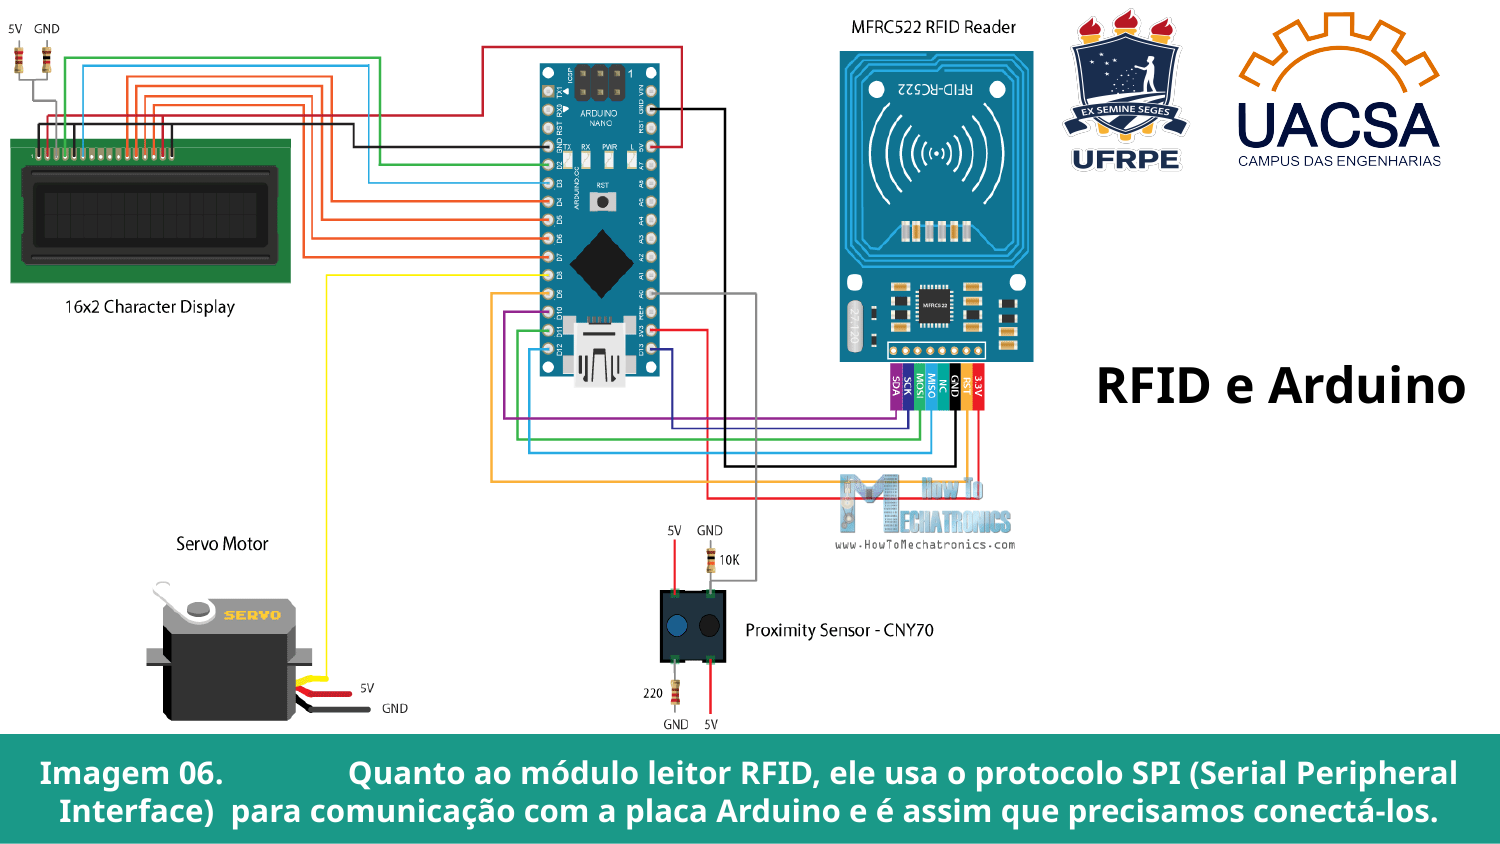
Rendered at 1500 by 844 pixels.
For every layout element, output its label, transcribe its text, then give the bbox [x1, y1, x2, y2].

picture [1238, 12, 1441, 166]
title Imagem 06. Quanto ao módulo leitor RFID, ele usa o protocolo SPI (Serial Peripheral Interface) para comunicação com a placa Arduino e é assim que precisamos conectá-los. [0, 733, 1500, 844]
title RFID e Arduino [1063, 338, 1500, 506]
picture [0, 0, 1212, 735]
